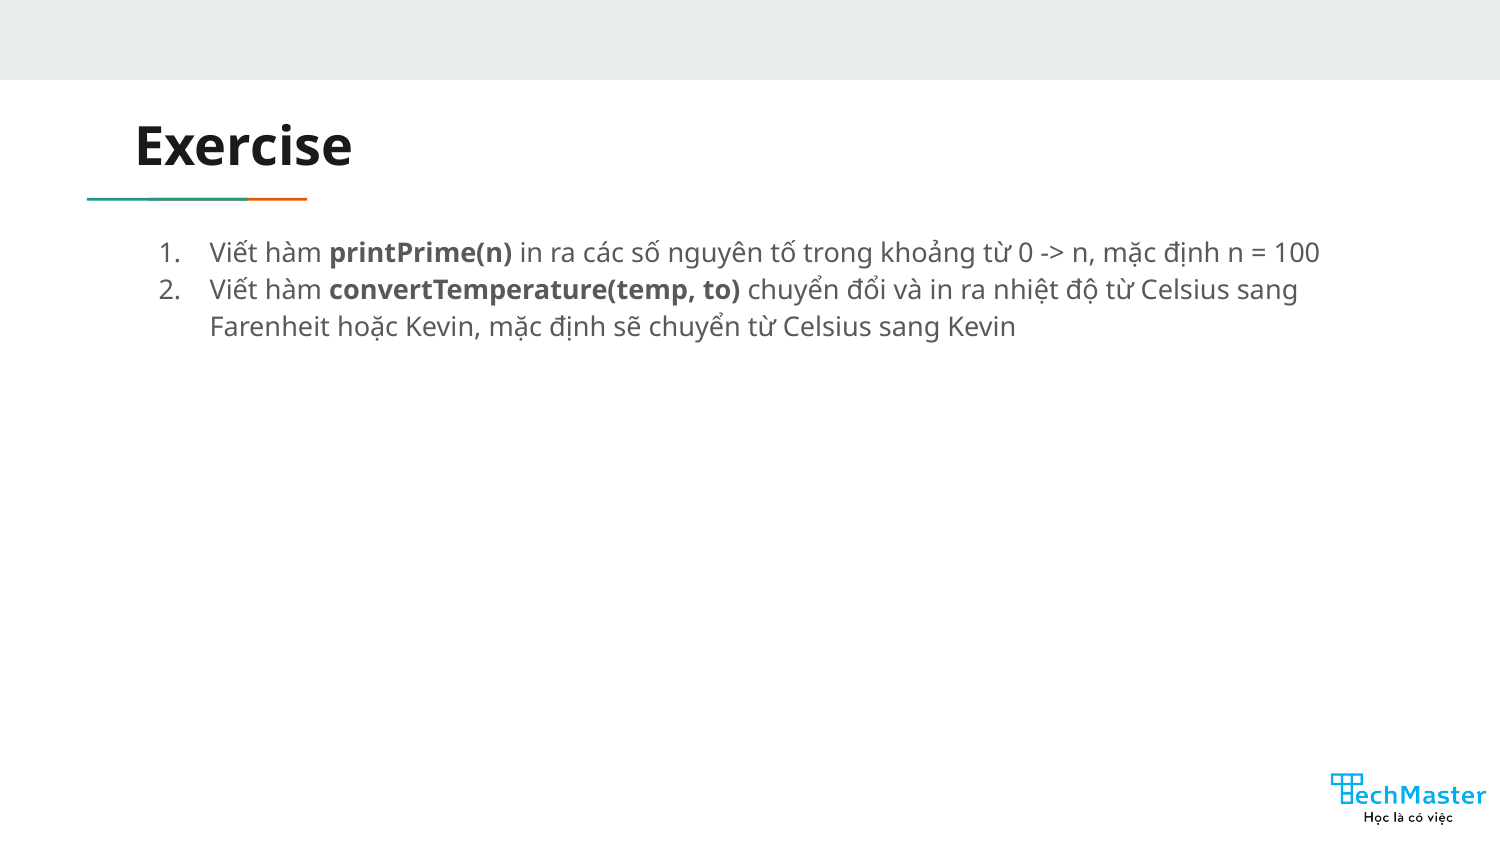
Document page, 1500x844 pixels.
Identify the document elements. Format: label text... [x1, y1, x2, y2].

list Viết hàm printPrime(n) in ra các số nguyên tố trong khoảng từ 0 -> n, mặc định n = 100 Viết hàm convertTemperature(temp, to) chuyển đổi và in ra nhiệt độ từ Celsius sang Farenheit hoặc Kevin, mặc định sẽ chuyển từ Celsius sang Kevin [119, 215, 1381, 804]
picture [1329, 754, 1488, 844]
title Exercise [119, 95, 1381, 184]
